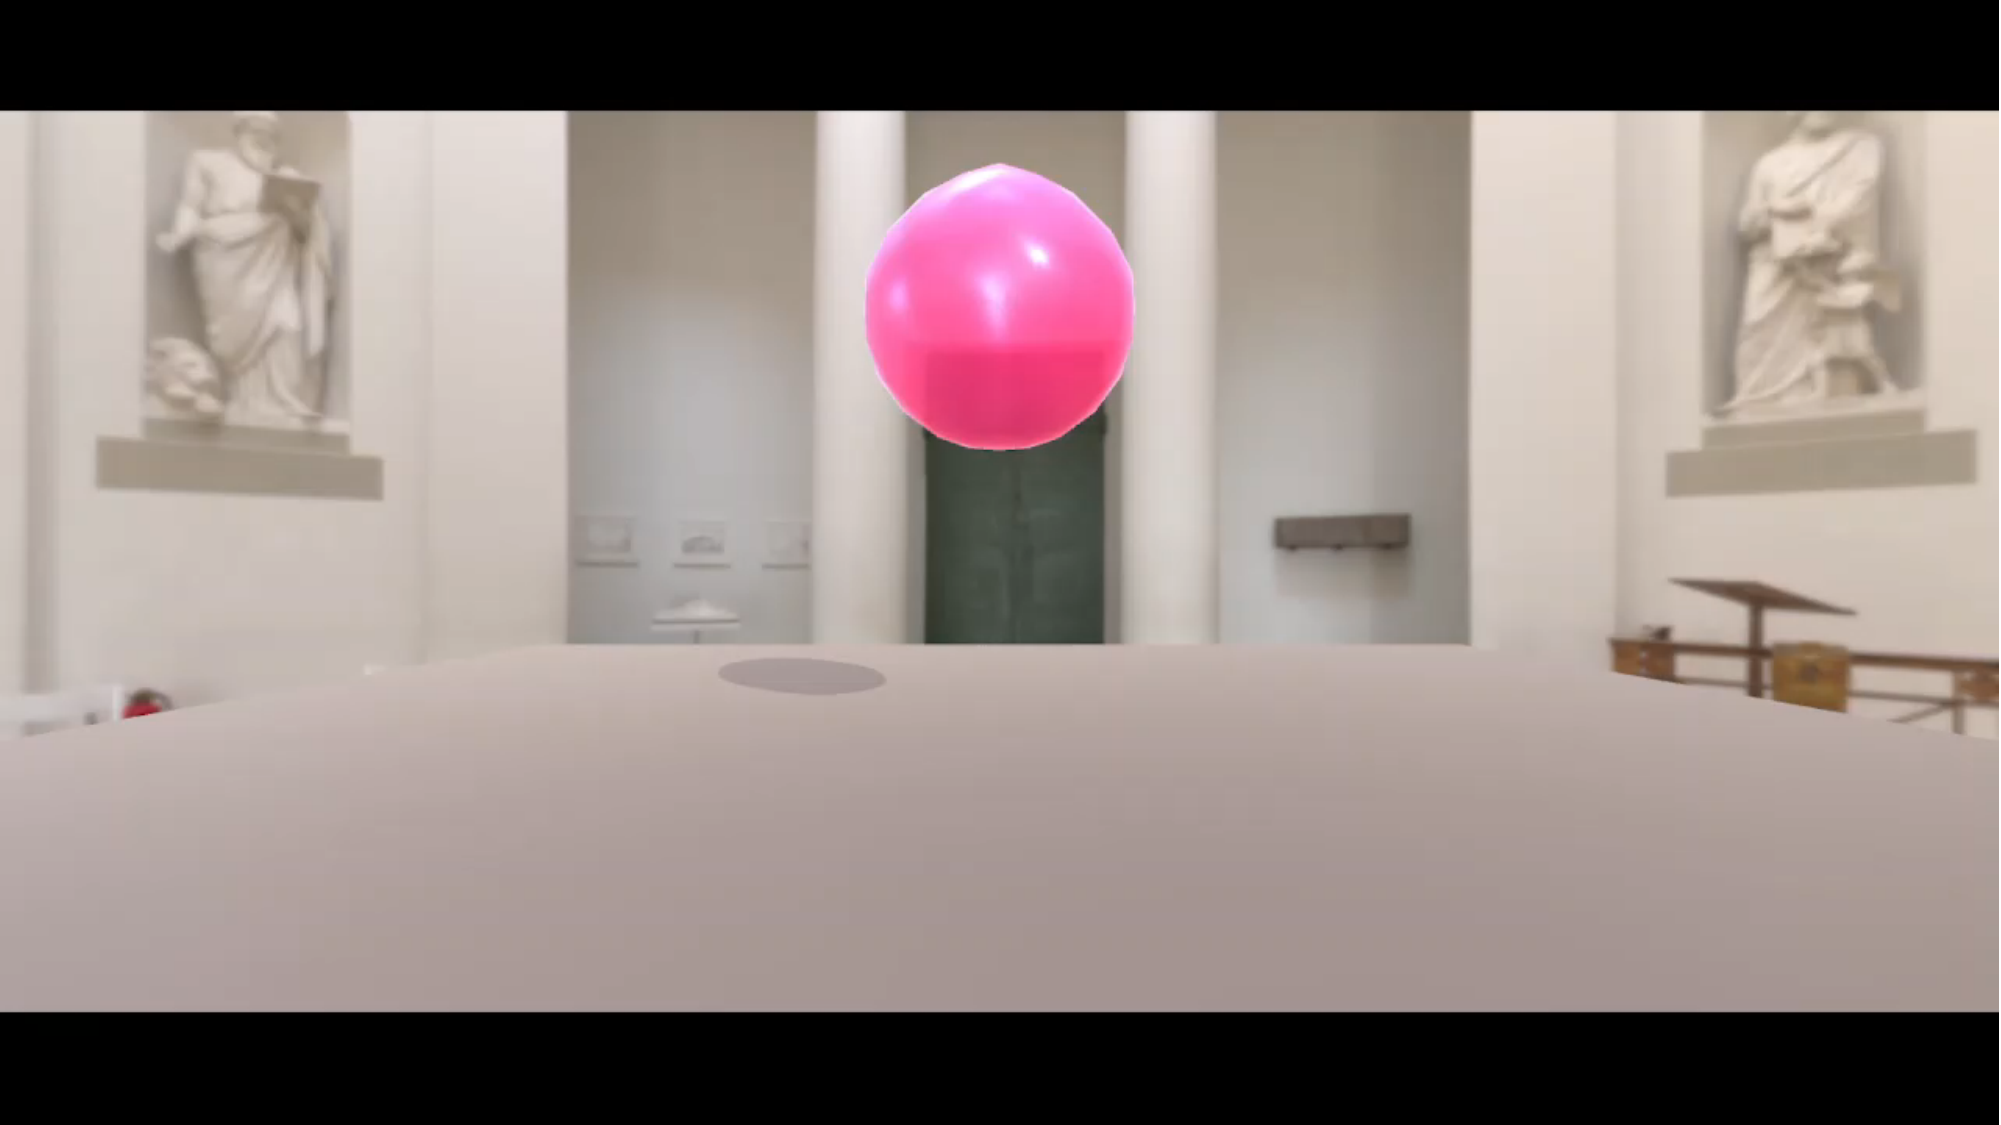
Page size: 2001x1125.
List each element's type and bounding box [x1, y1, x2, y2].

list [0, 0, 2000, 1125]
